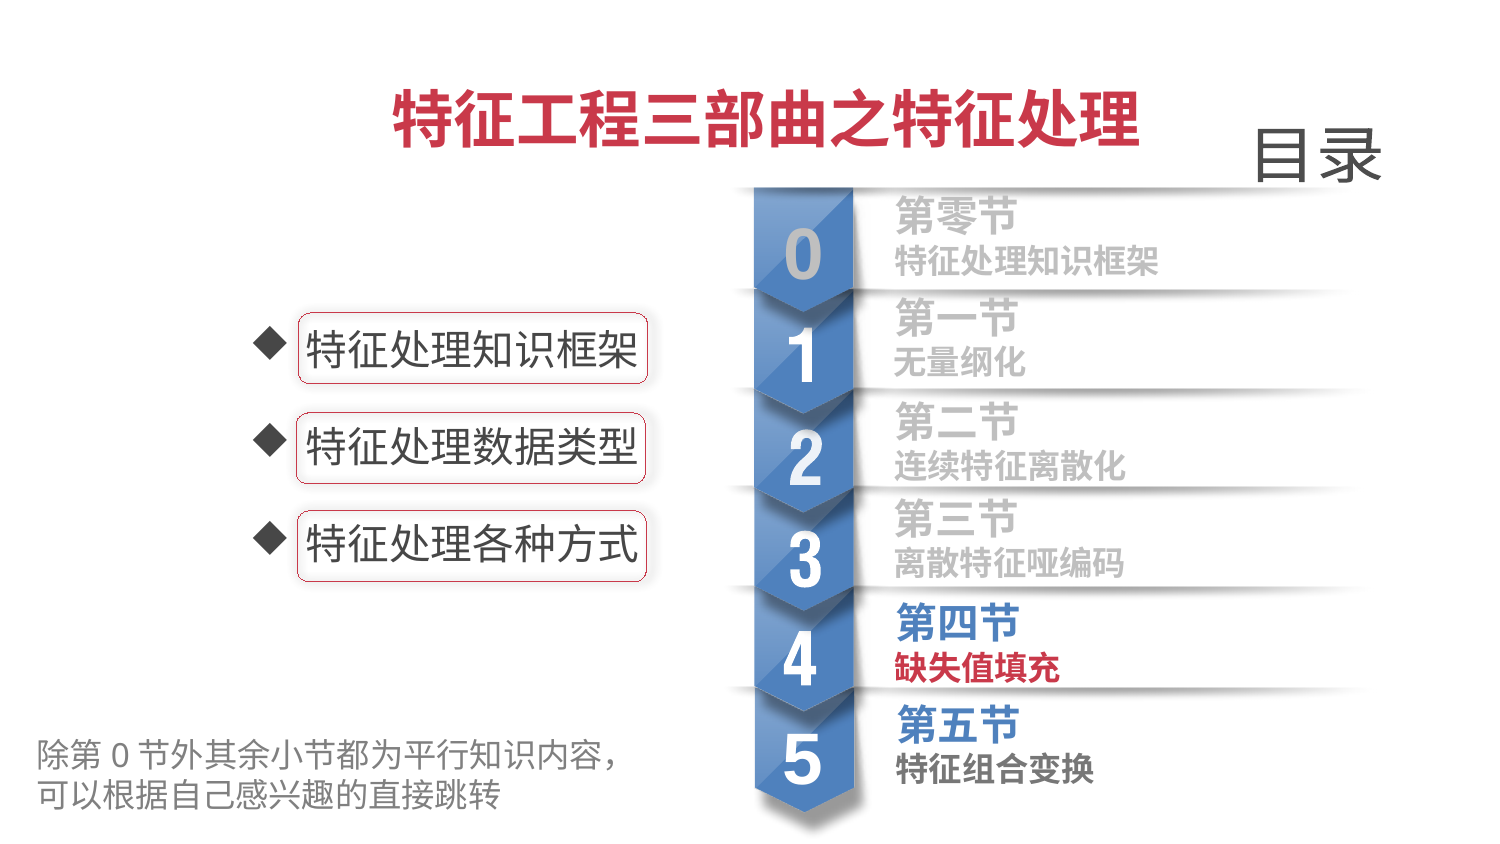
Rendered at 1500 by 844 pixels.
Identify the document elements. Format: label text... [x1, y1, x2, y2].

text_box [667, 355, 1453, 544]
text_box [298, 312, 648, 384]
text_box 除第0节外其余小节都为平行知识内容，可以根据自己感兴趣的直接跳转 [21, 726, 653, 822]
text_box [661, 743, 1453, 844]
text_box [298, 479, 643, 484]
text_box 特征处理各种方式 [656, 510, 661, 576]
text_box [297, 510, 647, 582]
text_box 特征工程三部曲之特征处理 [376, 72, 1157, 163]
text_box 特征处理数据类型 [159, 413, 667, 479]
text_box 特征处理知识框架 [658, 315, 667, 381]
text_box 特征处理各种方式 [159, 510, 294, 576]
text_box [661, 554, 1453, 743]
text_box 特征处理知识框架 [159, 315, 293, 381]
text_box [667, 257, 1436, 445]
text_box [661, 454, 1443, 642]
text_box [667, 155, 1435, 344]
